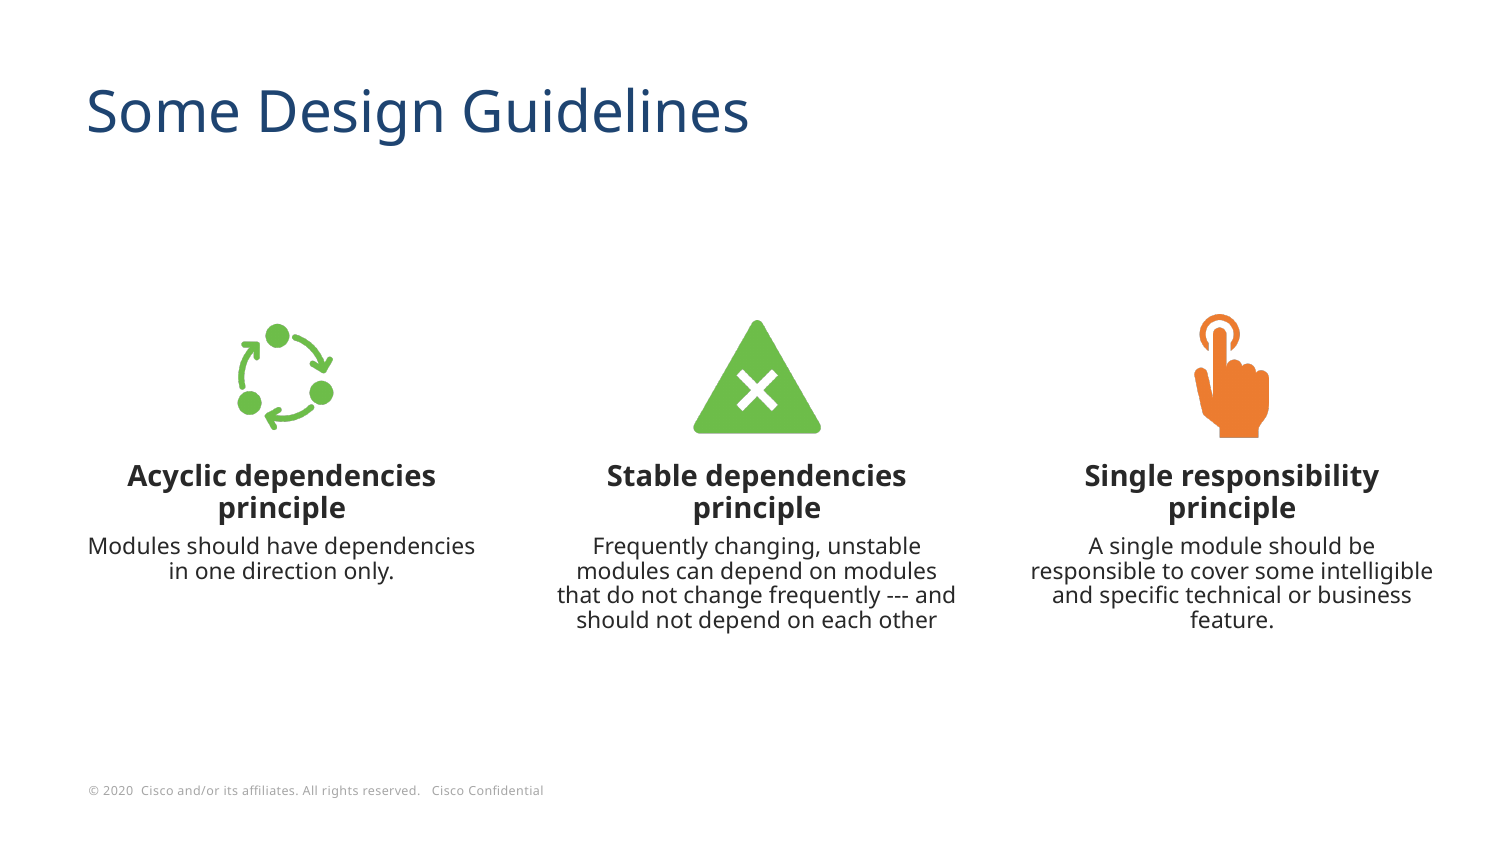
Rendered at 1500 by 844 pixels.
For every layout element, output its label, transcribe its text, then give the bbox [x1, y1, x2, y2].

title Some Design Guidelines [71, 55, 1441, 176]
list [77, 220, 1437, 726]
